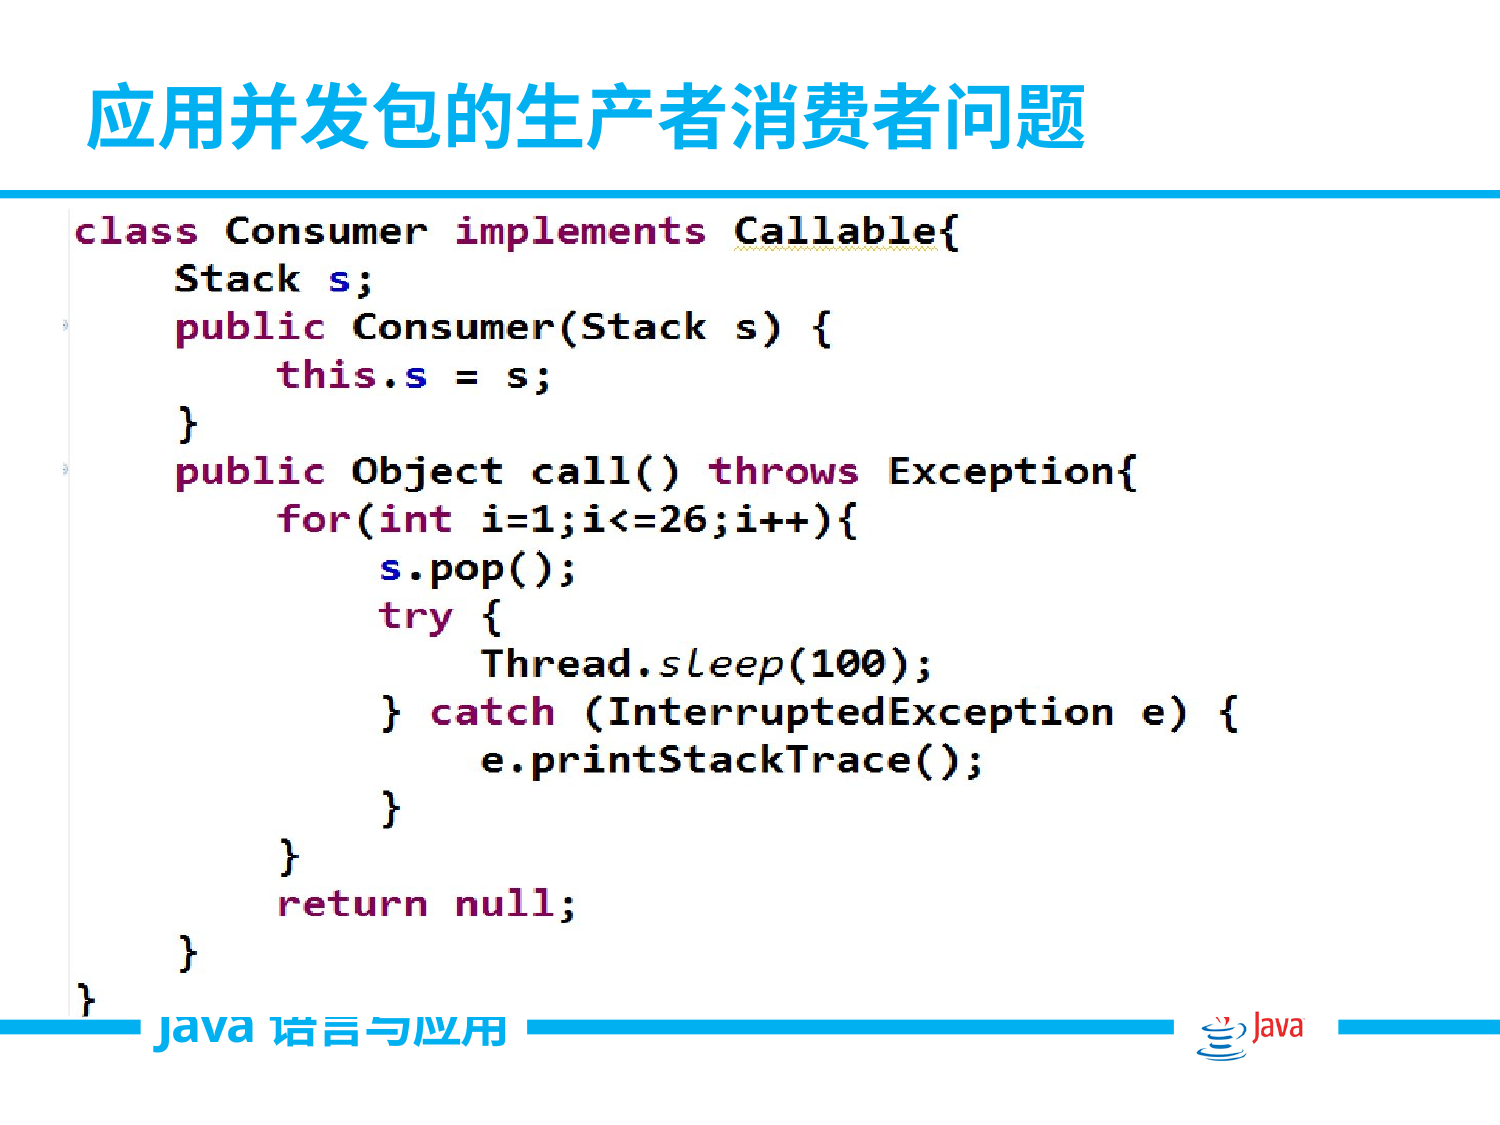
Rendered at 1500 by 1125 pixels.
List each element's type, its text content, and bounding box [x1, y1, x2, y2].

title 应用并发包的生产者消费者问题 [68, 70, 1419, 160]
picture [59, 207, 1326, 1064]
